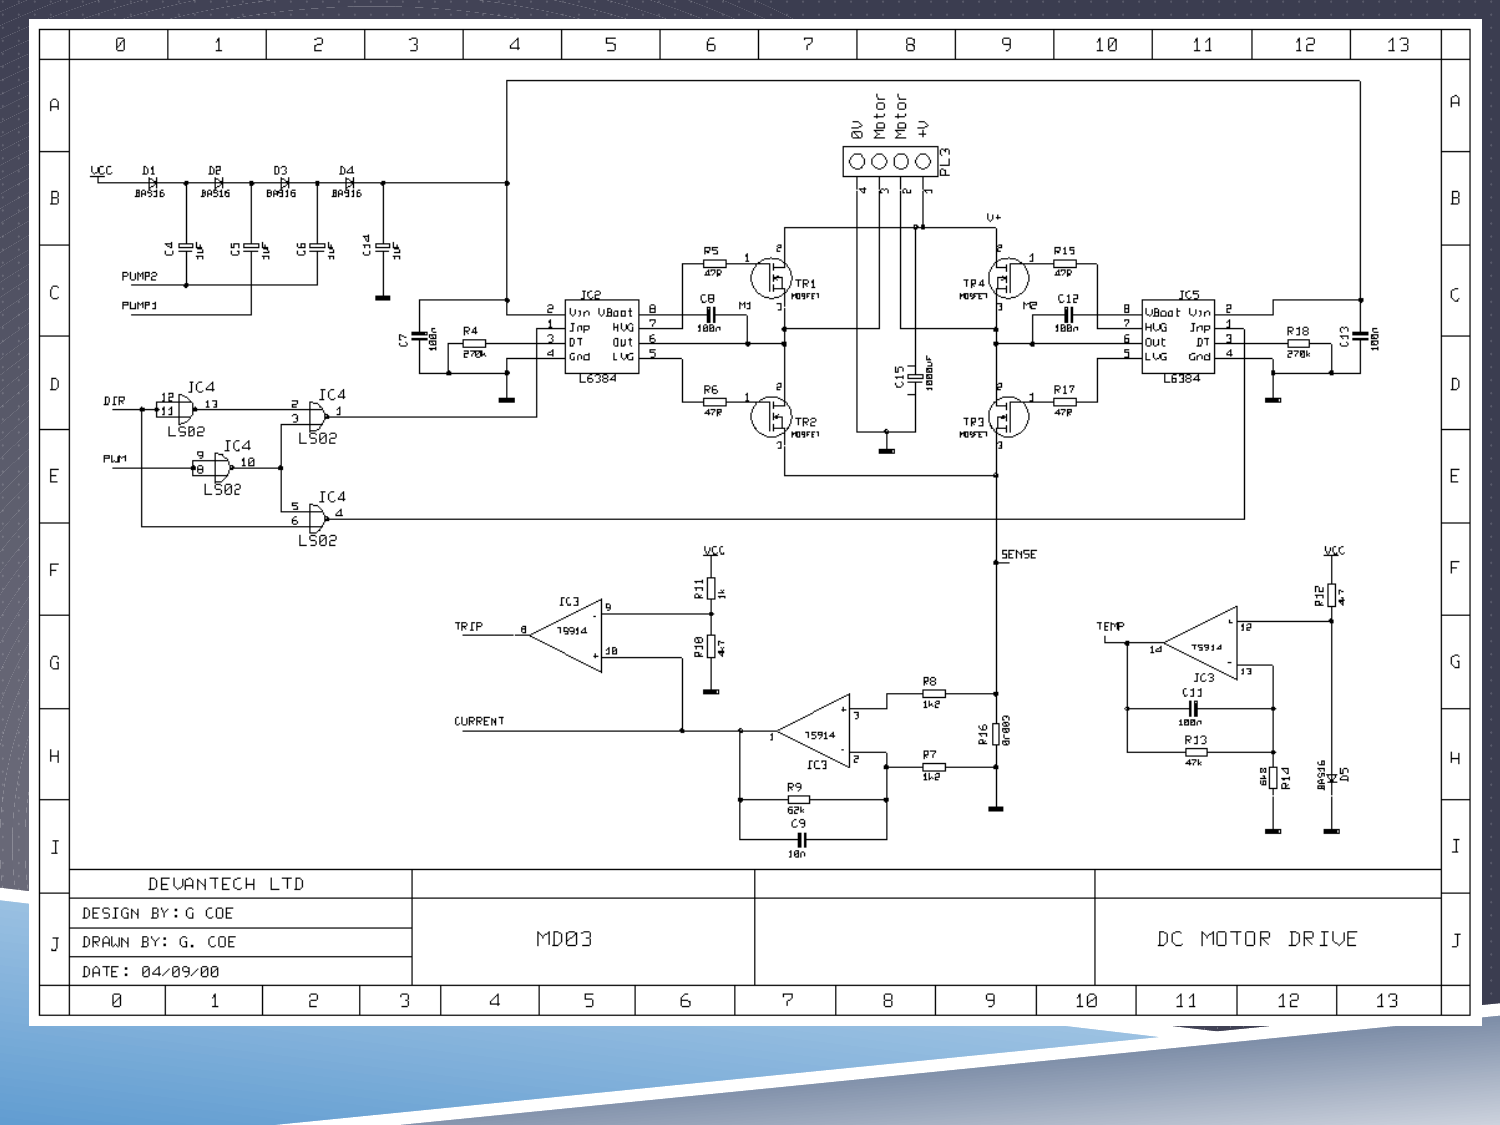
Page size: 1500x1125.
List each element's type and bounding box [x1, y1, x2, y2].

picture [29, 18, 1482, 1026]
